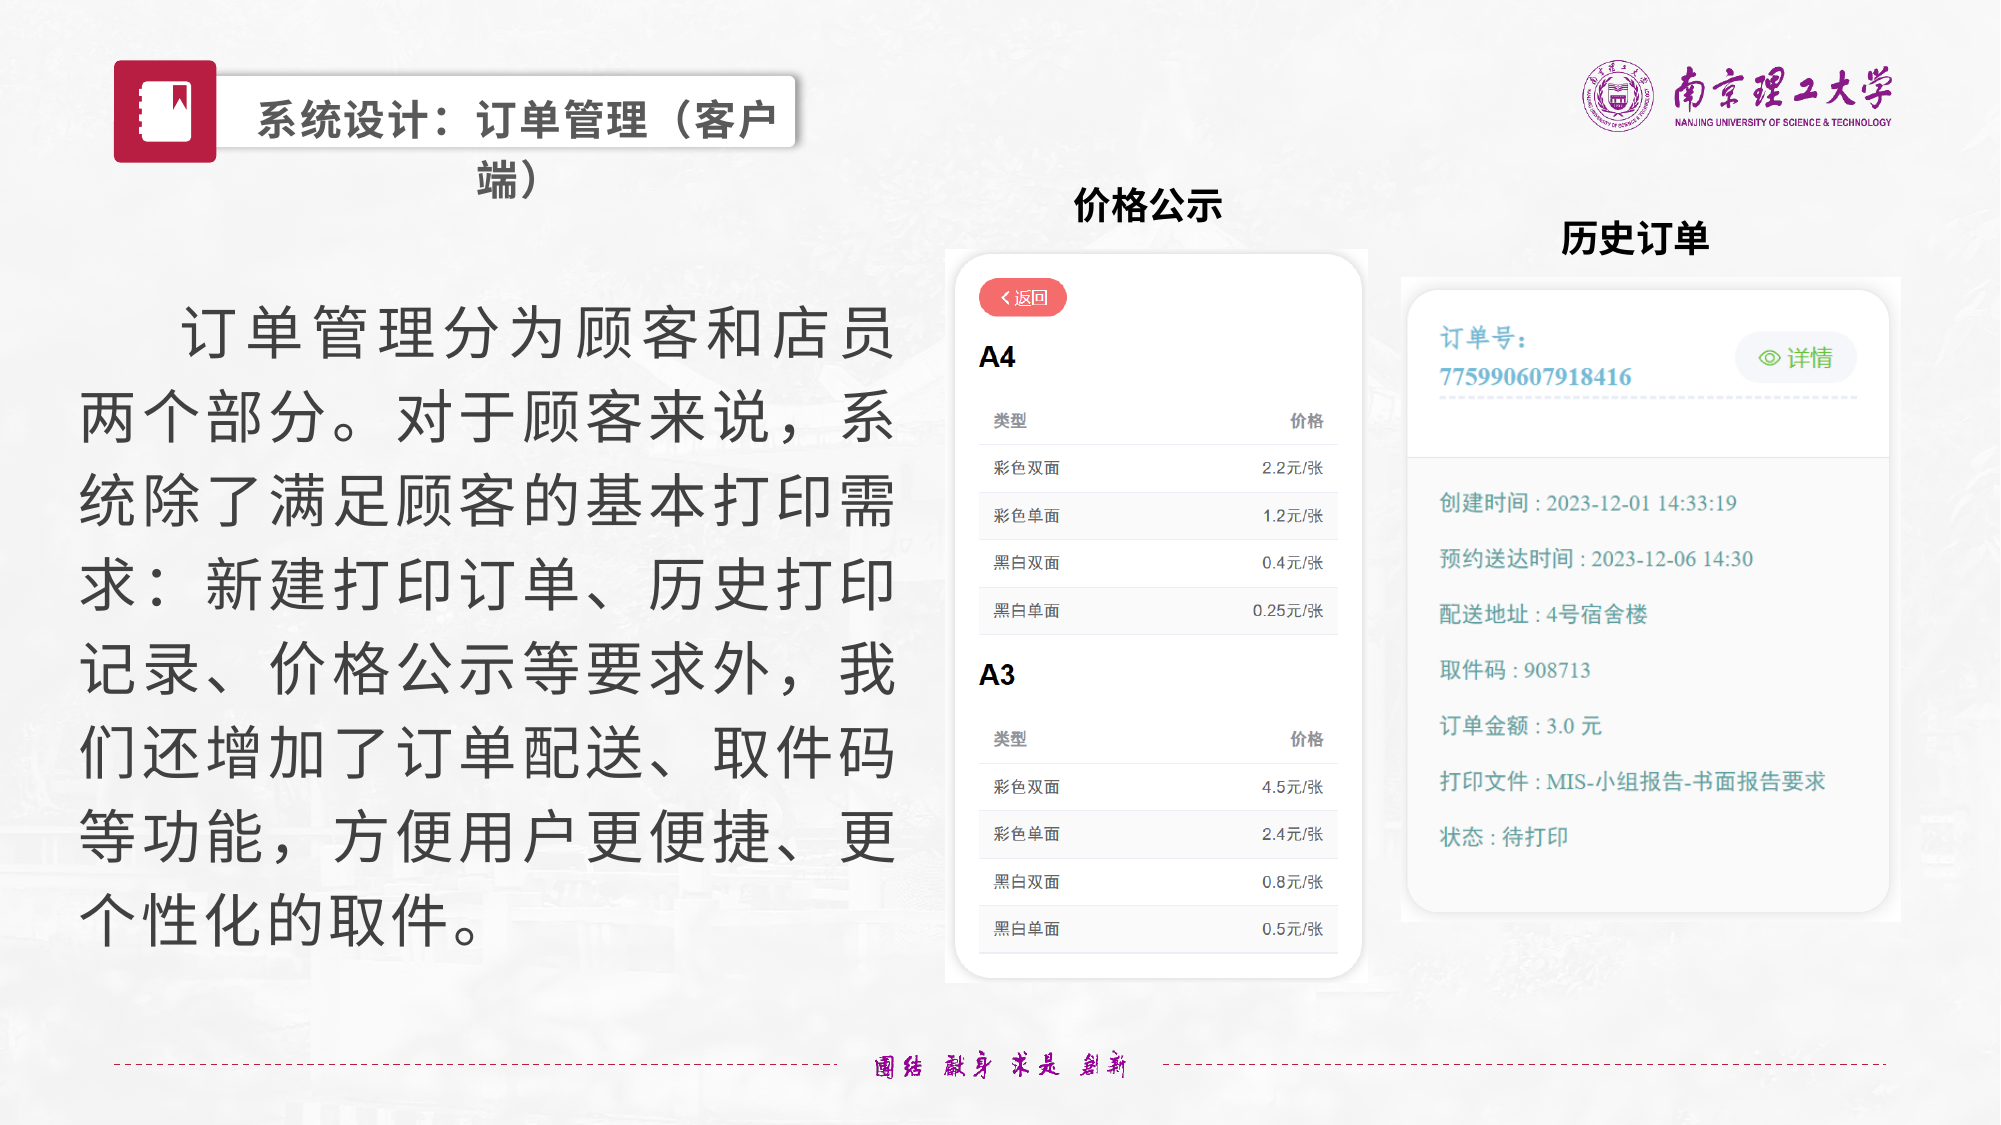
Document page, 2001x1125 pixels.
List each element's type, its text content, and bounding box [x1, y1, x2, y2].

text_box 系统设计：订单管理（客户端） [219, 75, 819, 211]
text_box 订单管理分为顾客和店员两个部分。对于顾客来说，系统除了满足顾客的基本打印需求：新建打印订单、历史打印记录、价格公示等要求外，我们还增加了订单配送、取件码等功能，方便用户更便捷、更个性化的取件。 [68, 277, 912, 1022]
picture [944, 248, 1369, 984]
picture [857, 1039, 1143, 1090]
picture [1401, 277, 1901, 922]
text_box 价格公示 [1059, 174, 1402, 235]
text_box 历史订单 [1546, 207, 1889, 268]
picture [1582, 60, 1892, 132]
